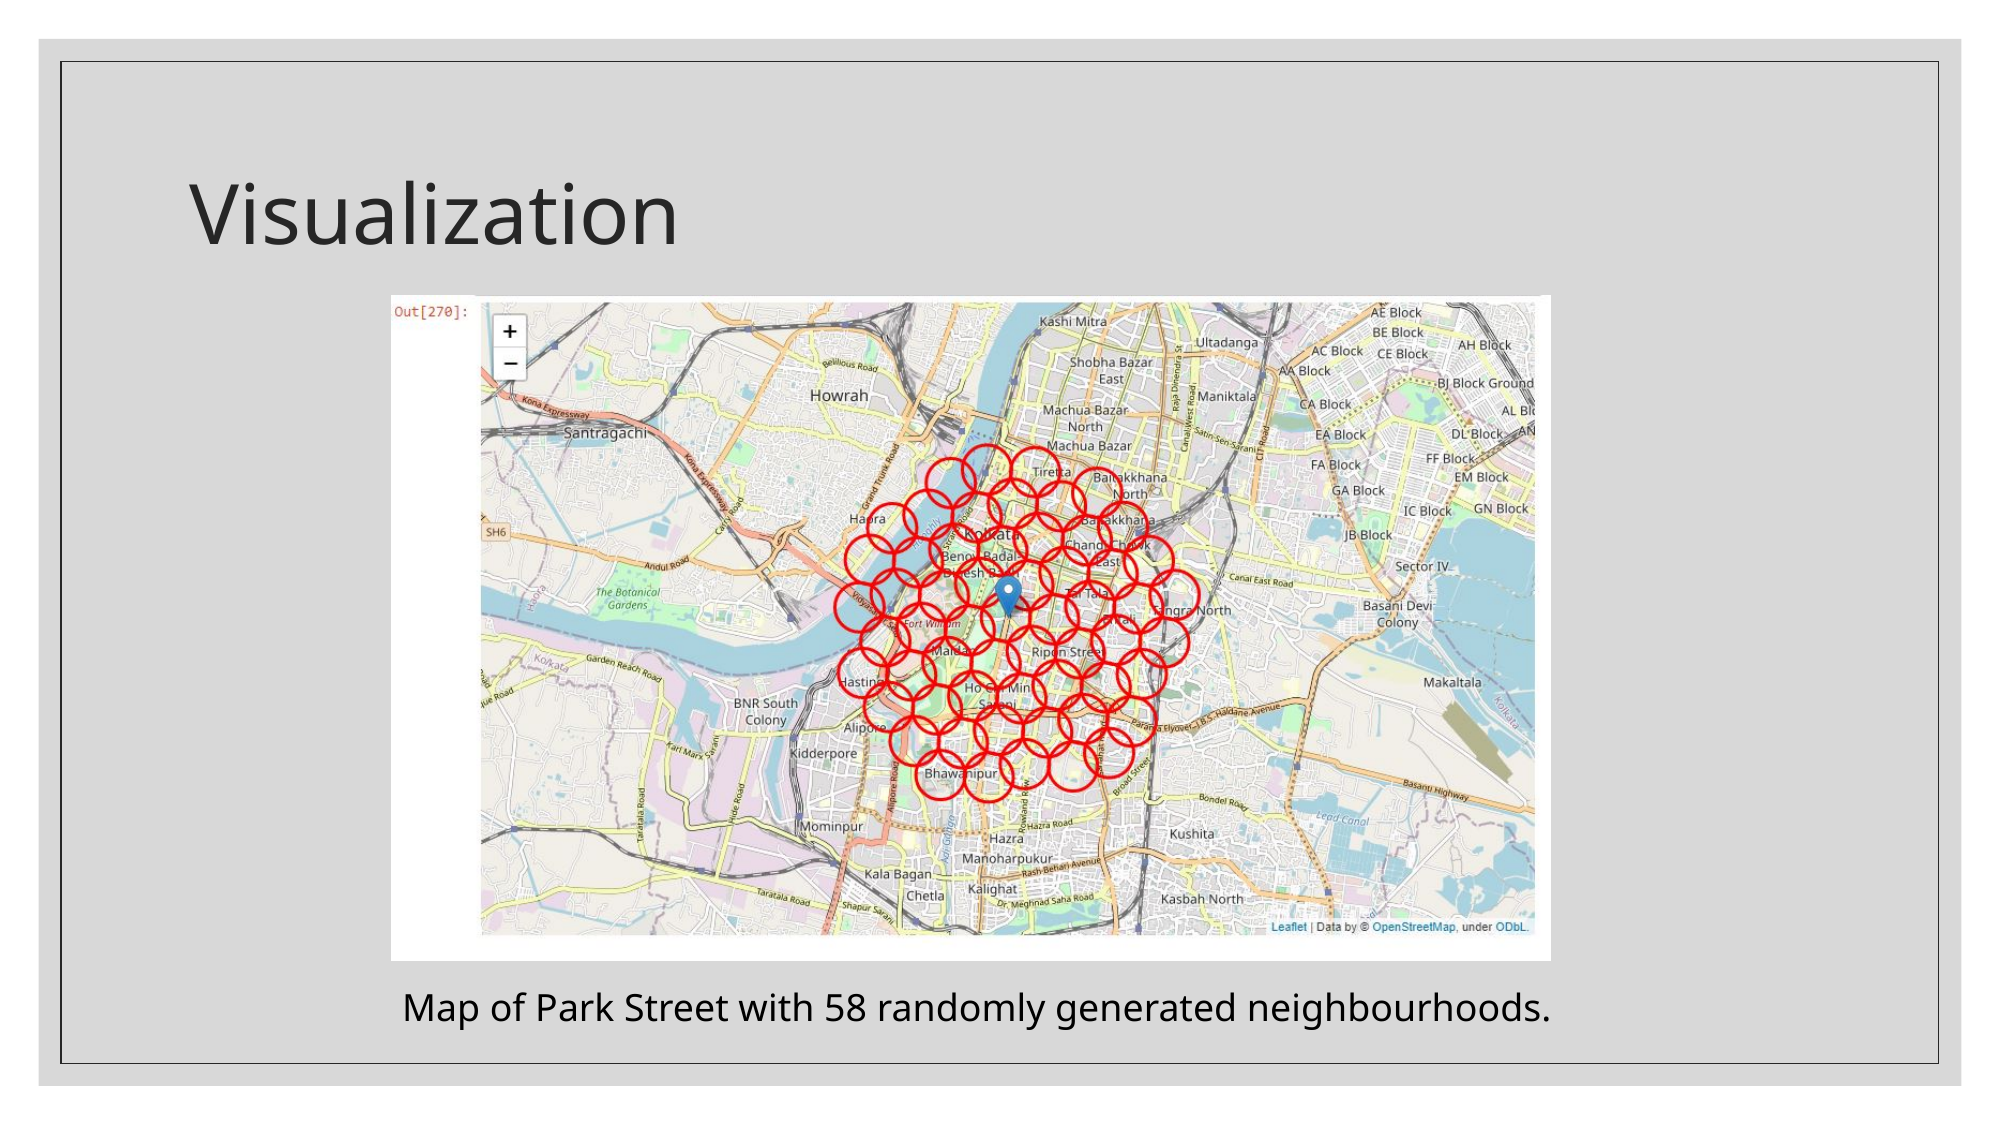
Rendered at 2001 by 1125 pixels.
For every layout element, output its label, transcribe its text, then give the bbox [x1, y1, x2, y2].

text_box Map of Park Street with 58 randomly generated neighbourhoods. [387, 976, 1618, 1037]
title Visualization [174, 105, 1825, 331]
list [391, 295, 1551, 961]
